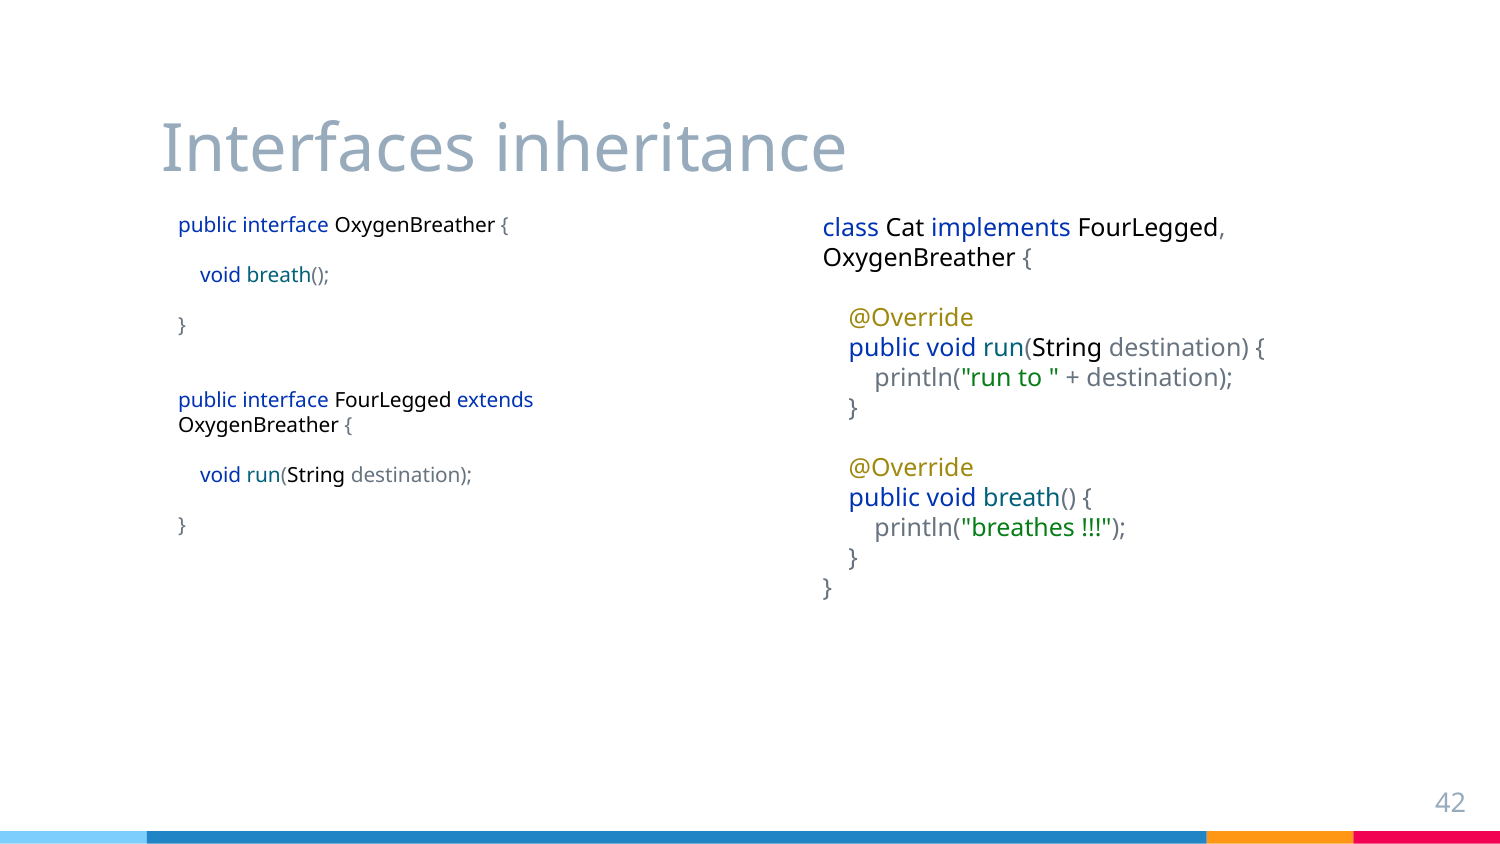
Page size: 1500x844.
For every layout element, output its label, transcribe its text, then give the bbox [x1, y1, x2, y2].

title Interfaces inheritance [146, 58, 1207, 200]
slide_number 42 [1391, 770, 1482, 822]
list class Cat implements FourLegged, OxygenBreather { @Override public void run(String destination) { println("run to " + destination); } @Override public void breath() { println("breathes !!!"); } } [791, 196, 1431, 808]
list public interface OxygenBreather { void breath(); } public interface FourLegged extends OxygenBreather { void run(String destination); } [146, 196, 697, 808]
